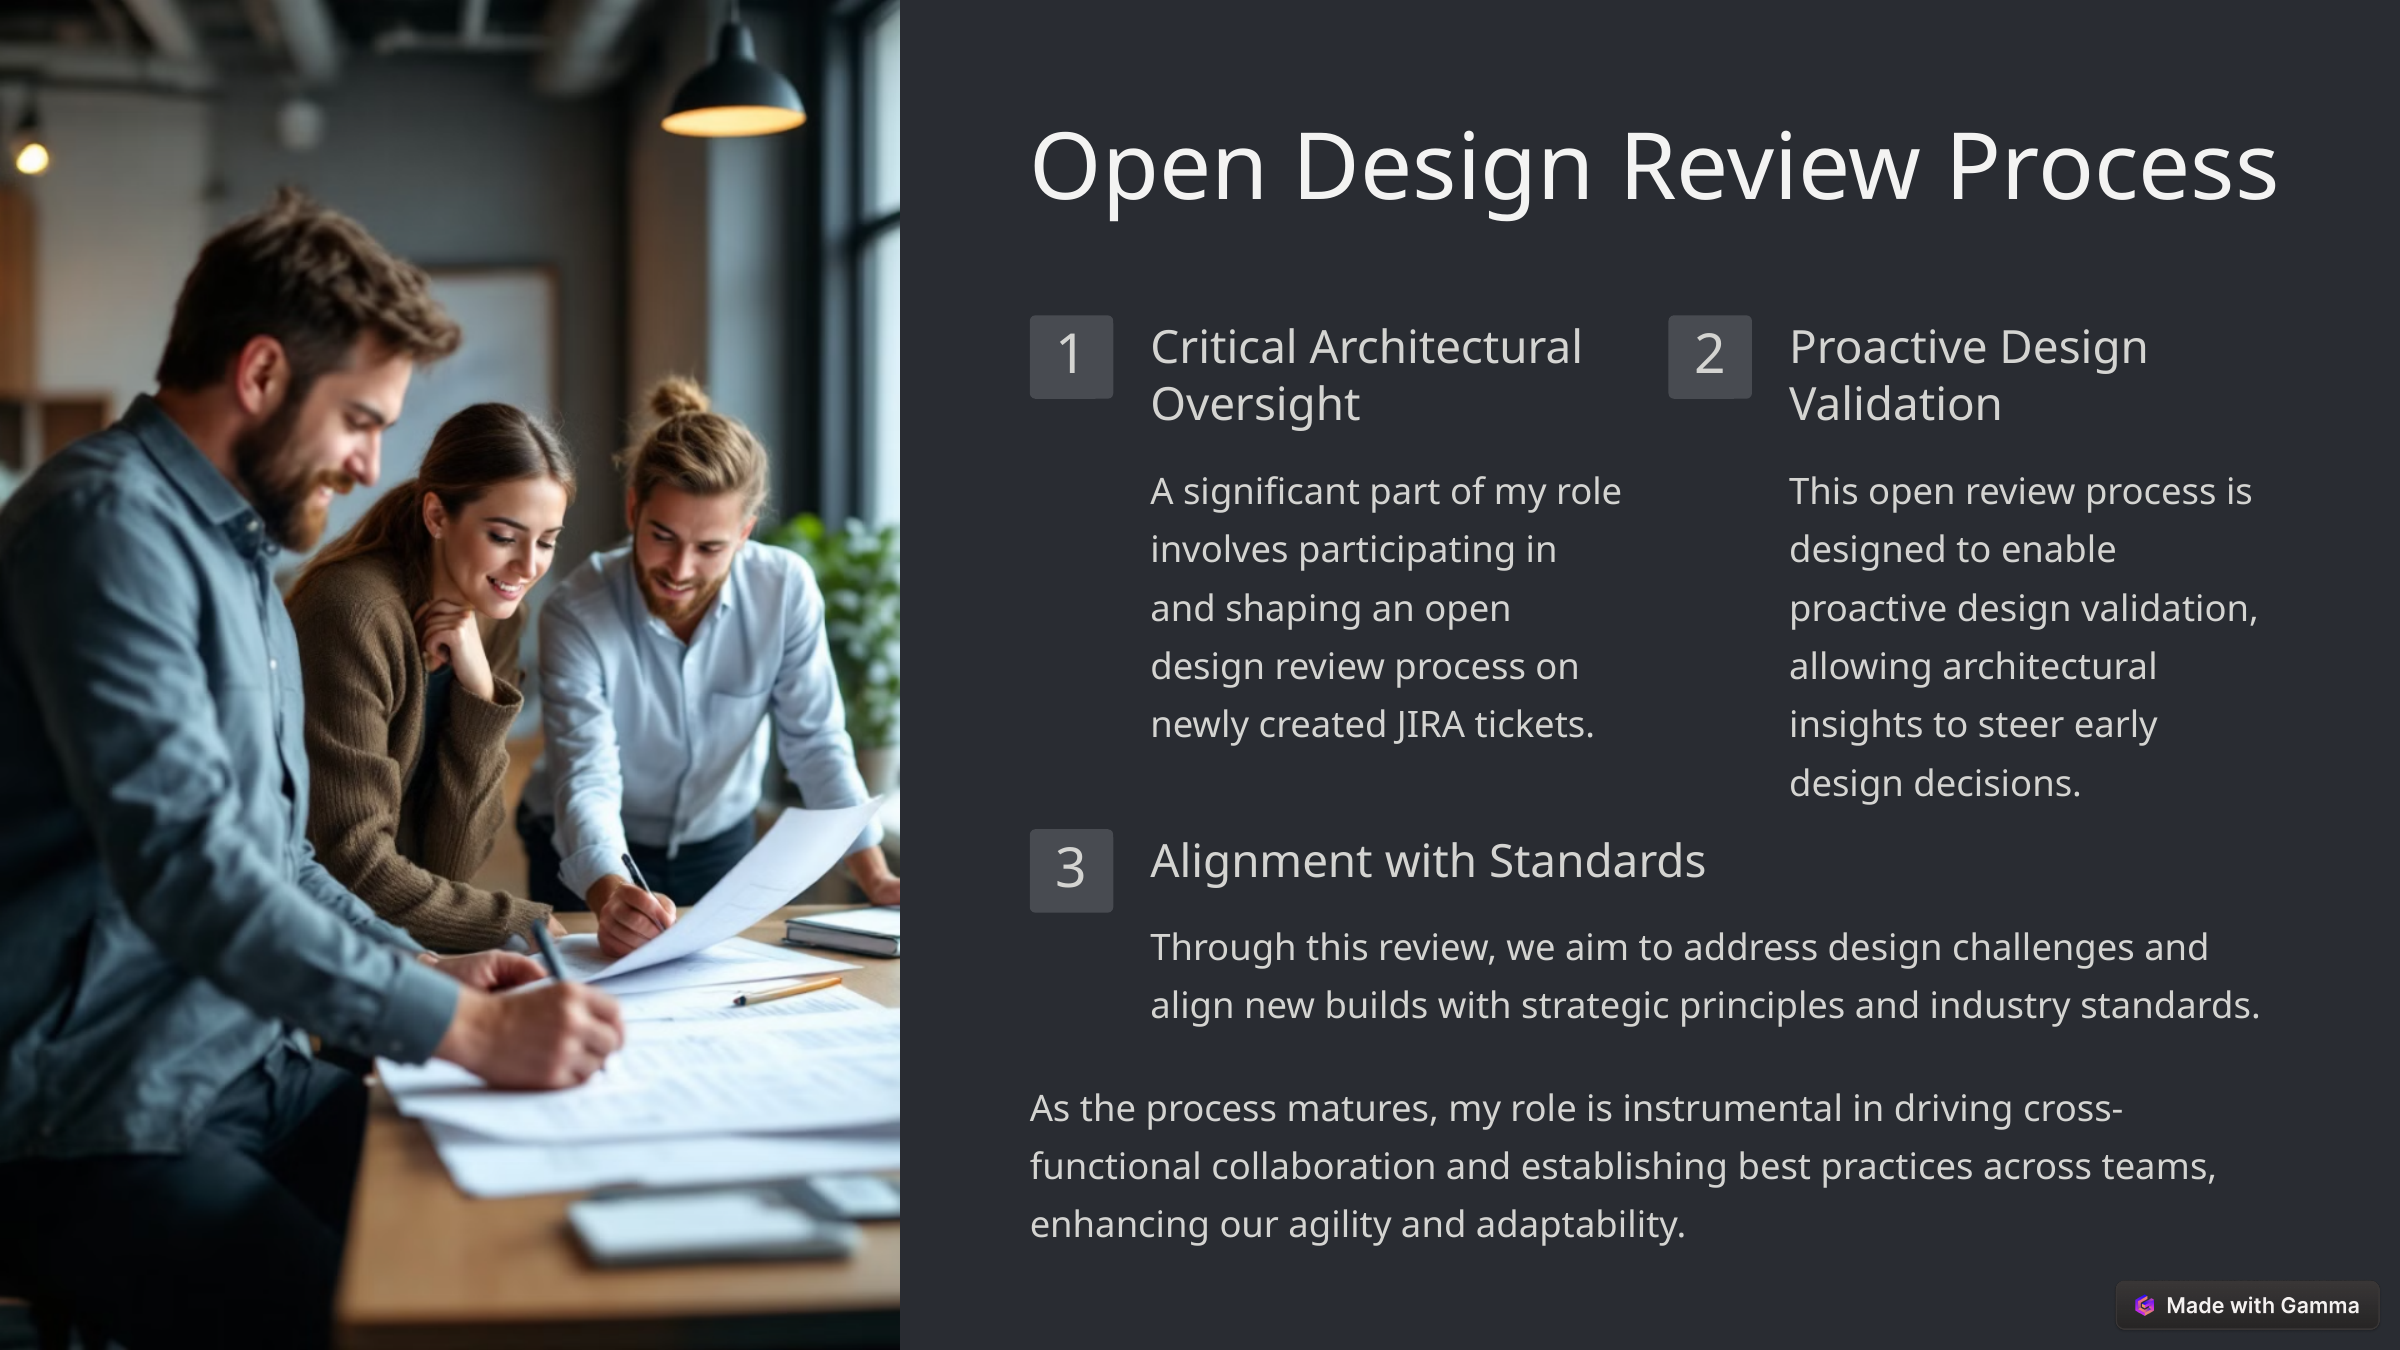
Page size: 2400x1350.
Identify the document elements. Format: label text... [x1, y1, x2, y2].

text_box As the process matures, my role is instrumental in driving cross-functional collaboration and establishing best practices across teams, enhancing our agility and adaptability. [1029, 1069, 2271, 1248]
text_box 3 [1054, 843, 1089, 899]
text_box Open Design Review Process [1029, 101, 2252, 218]
text_box 2 [1693, 329, 1727, 385]
text_box Proactive Design Validation [1789, 315, 2271, 432]
text_box [1029, 829, 1114, 913]
text_box [1668, 315, 1752, 399]
text_box Critical Architectural Oversight [1150, 315, 1632, 432]
text_box This open review process is designed to enable proactive design validation, allowing architectural insights to steer early design decisions. [1789, 453, 2271, 751]
text_box 1 [1054, 329, 1089, 385]
text_box Alignment with Standards [1150, 829, 1702, 888]
text_box [1029, 315, 1114, 399]
picture [0, 0, 900, 1350]
text_box A significant part of my role involves participating in and shaping an open design review process on newly created JIRA tickets. [1150, 453, 1632, 751]
text_box Through this review, we aim to address design challenges and align new builds with strategic principles and industry standards. [1150, 909, 2271, 1029]
picture [2106, 1271, 2389, 1339]
